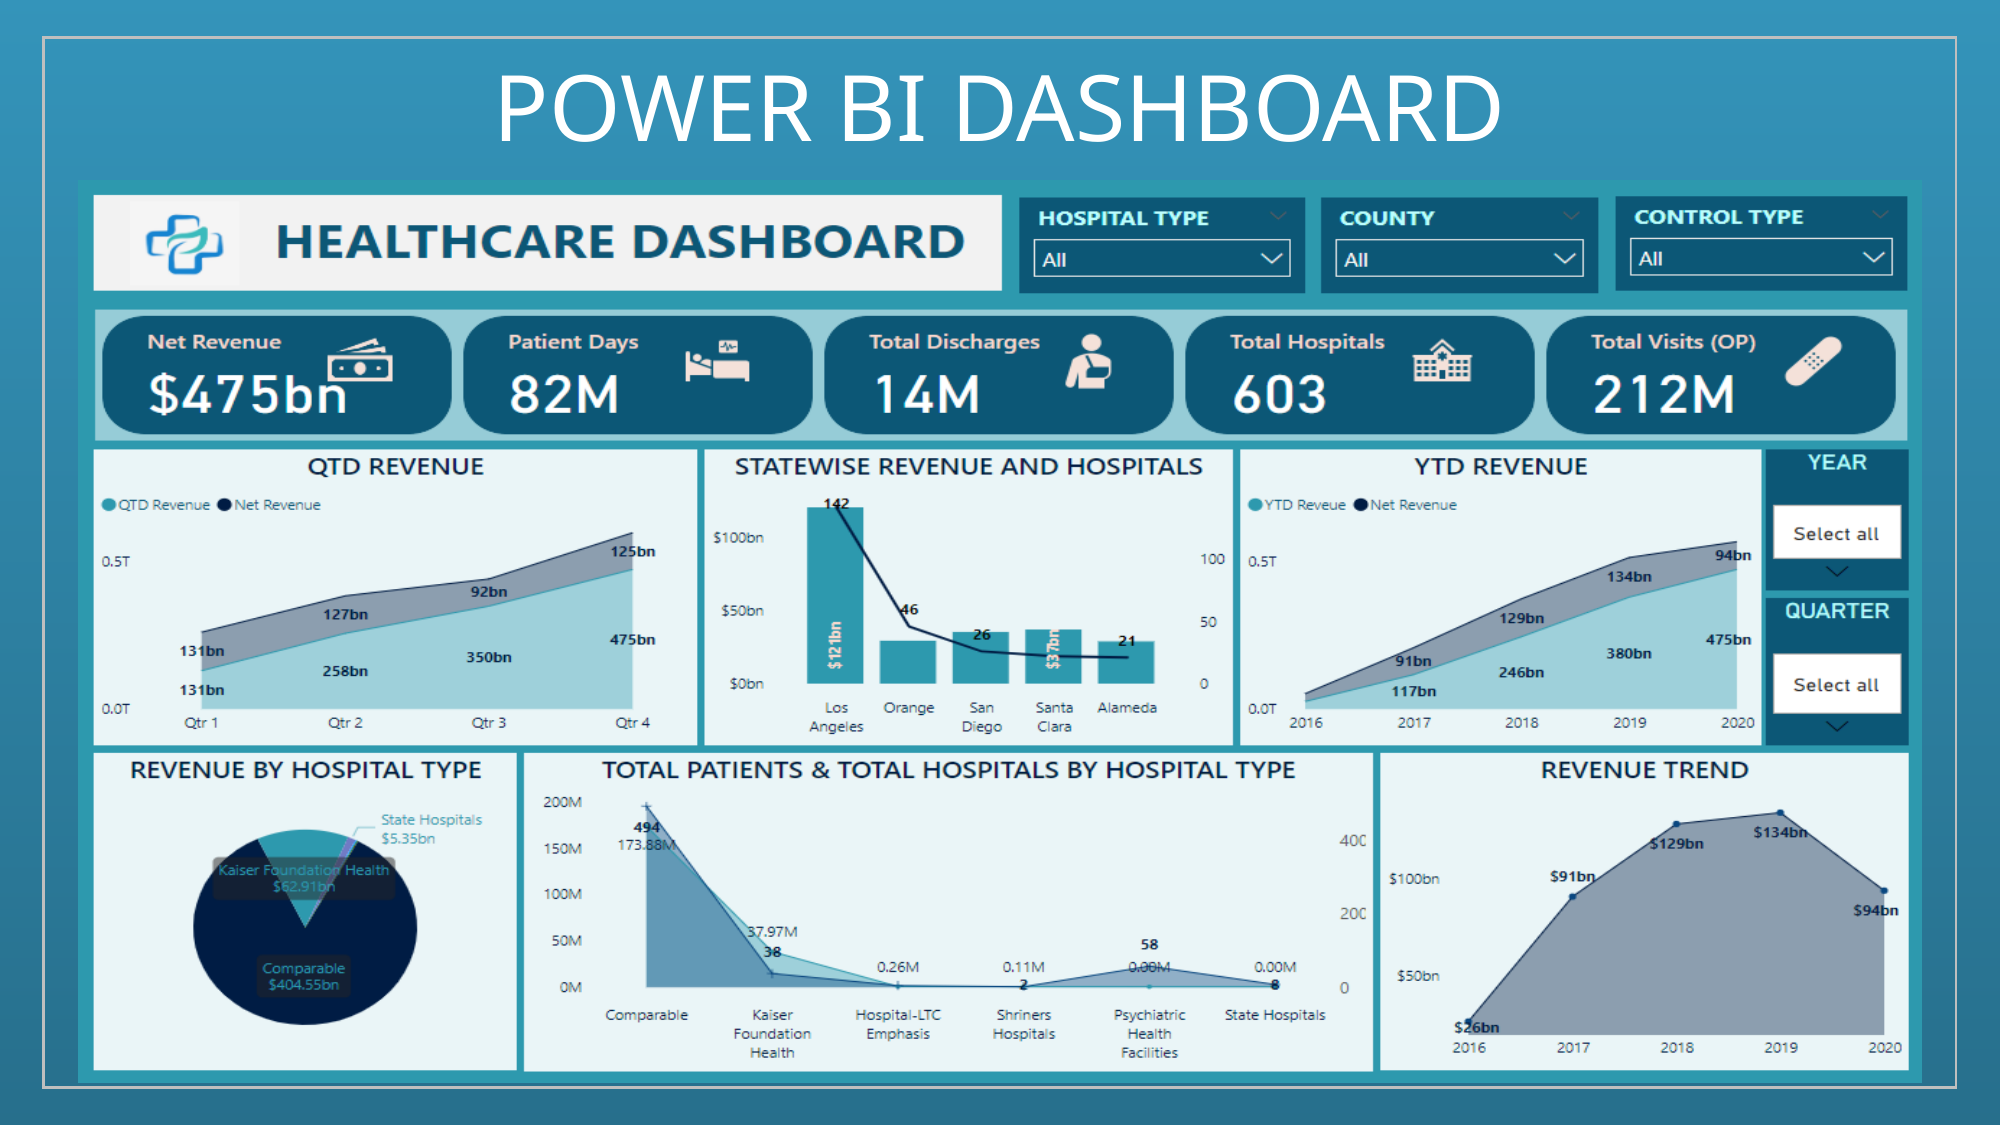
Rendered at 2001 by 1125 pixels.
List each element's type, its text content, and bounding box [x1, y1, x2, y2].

text_box POWER BI DASHBOARD [50, 42, 1950, 168]
picture [78, 180, 1922, 1083]
